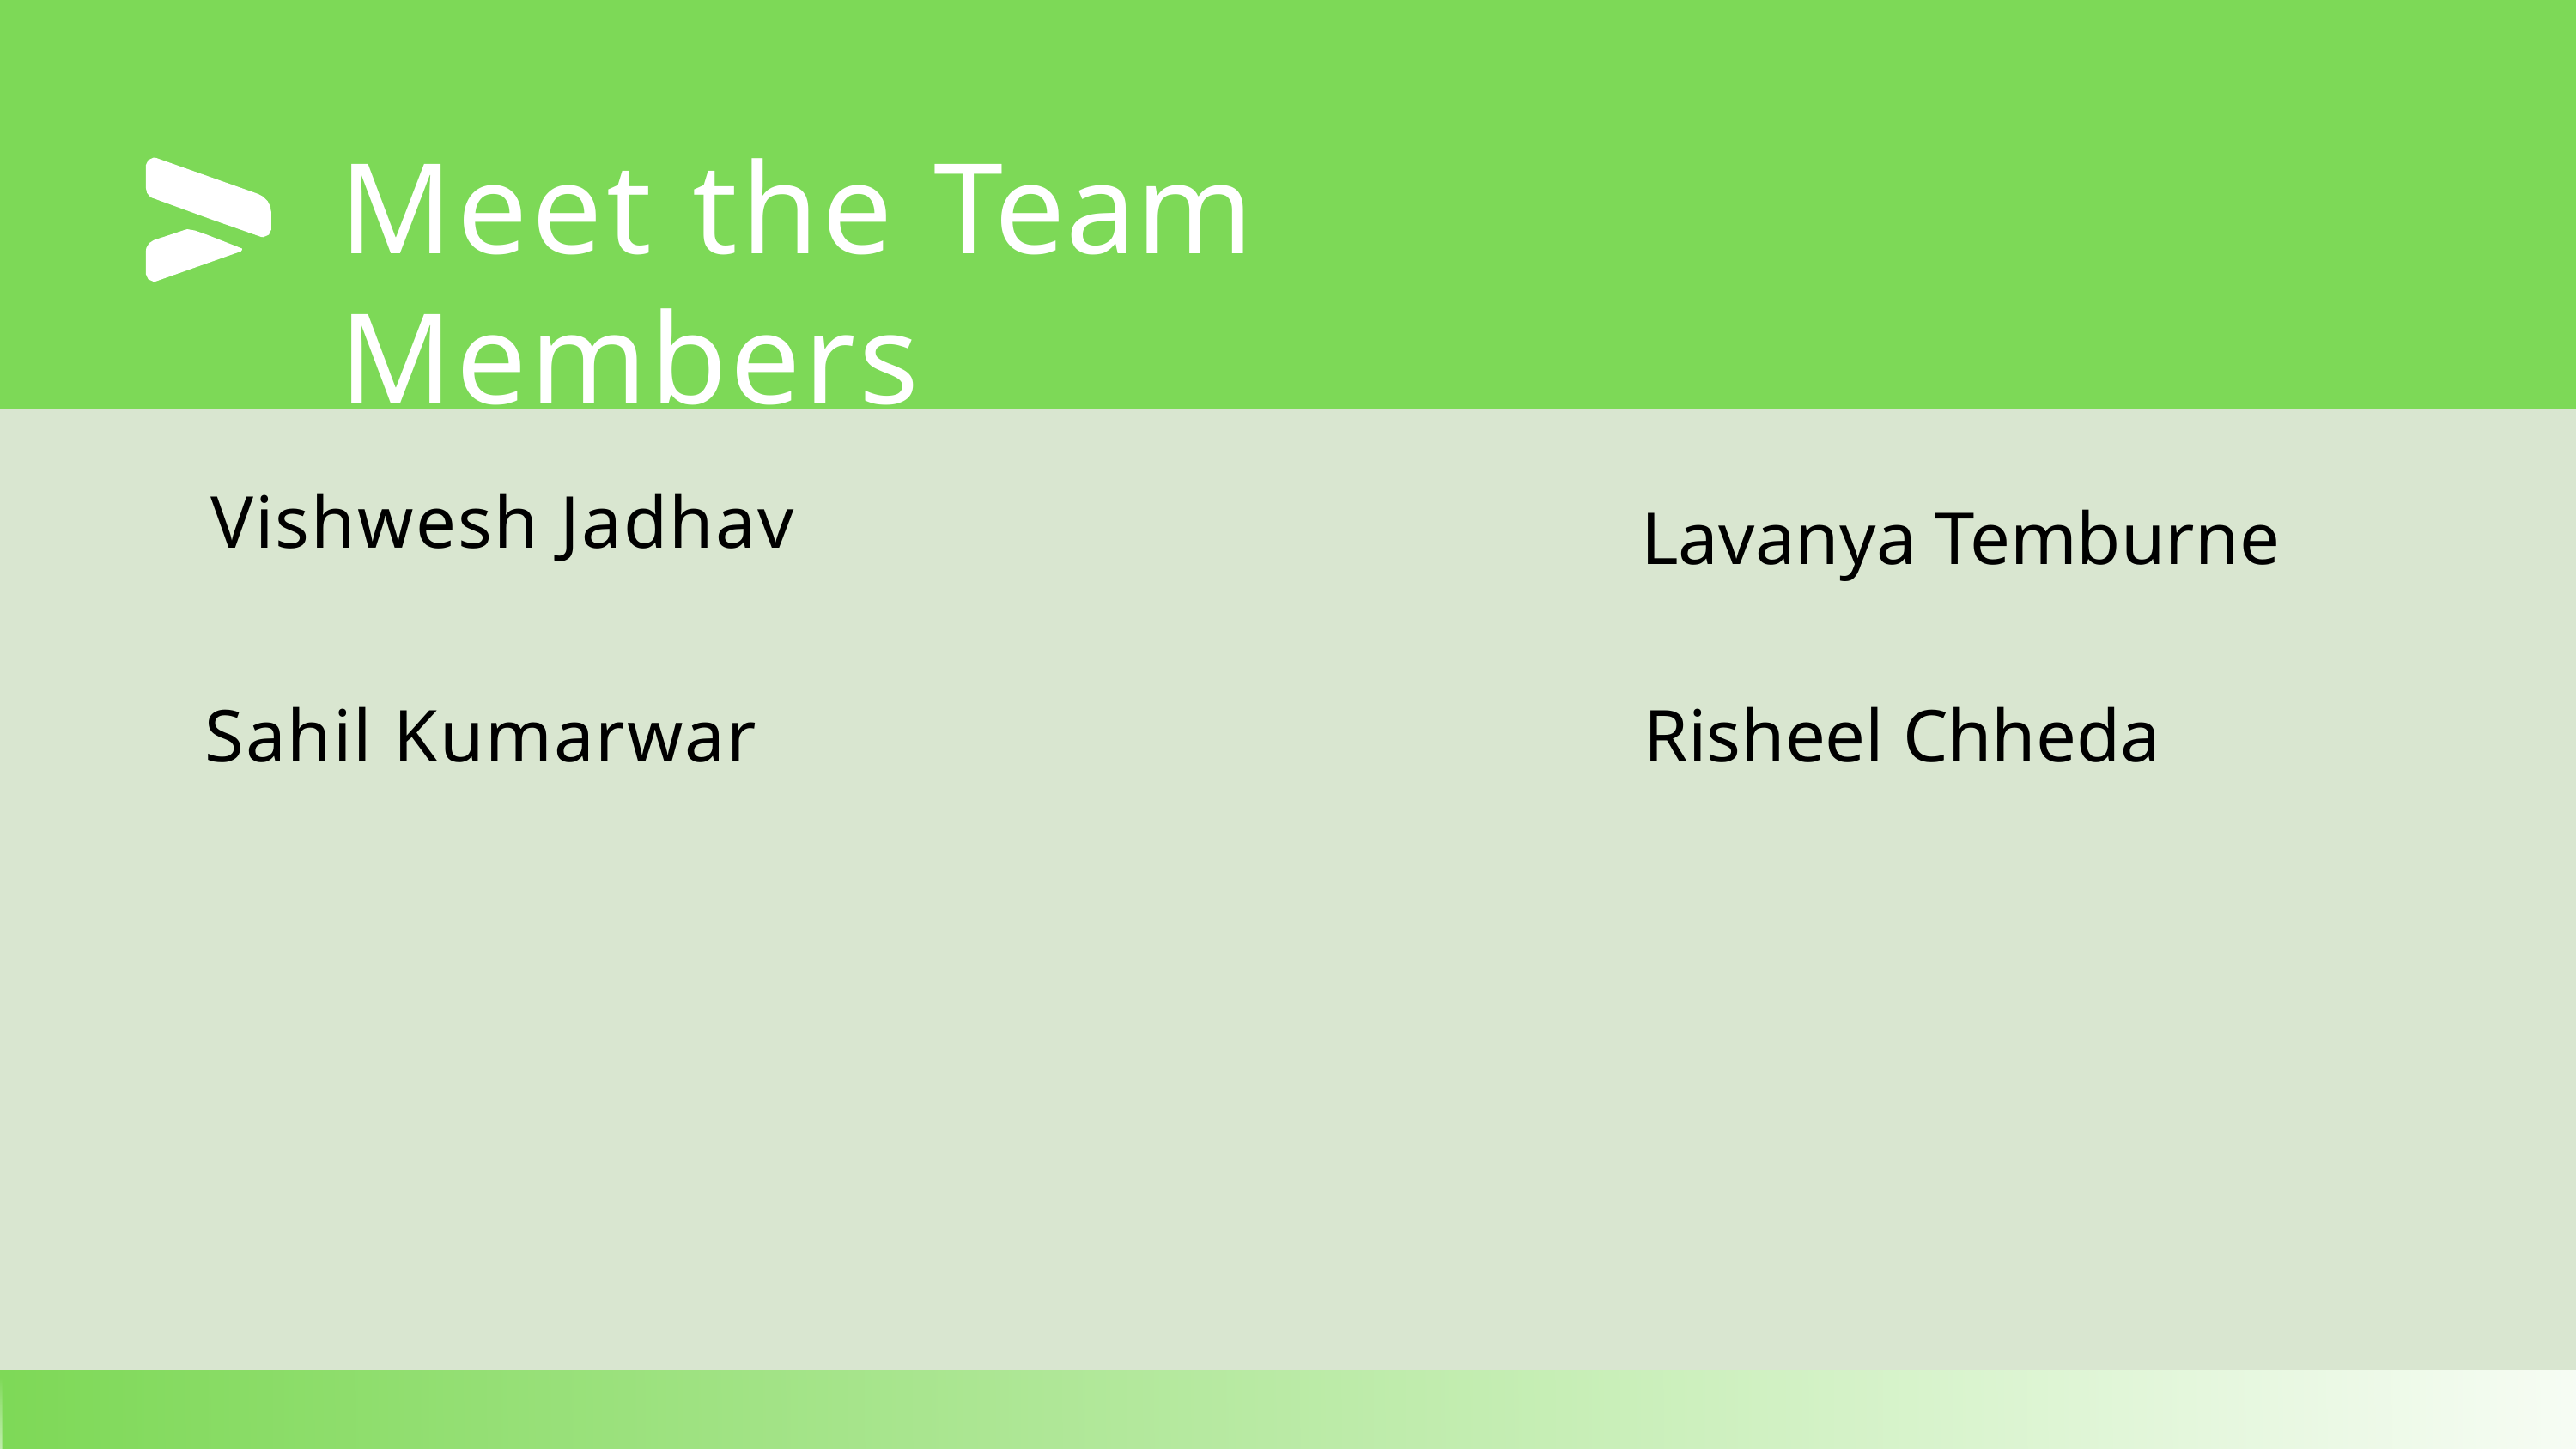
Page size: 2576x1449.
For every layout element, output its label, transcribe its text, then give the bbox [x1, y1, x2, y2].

text_box Vishwesh Jadhav [208, 475, 1034, 563]
picture [0, 1370, 2576, 1449]
text_box [145, 229, 242, 282]
text_box Risheel Chheda [1642, 688, 2360, 776]
text_box [0, 0, 2576, 409]
text_box [145, 157, 271, 238]
text_box Lavanya Temburne [1620, 491, 2338, 579]
text_box Sahil Kumarwar [182, 688, 1005, 776]
text_box [0, 409, 2576, 1370]
title Meet the Team Members [337, 126, 1793, 429]
